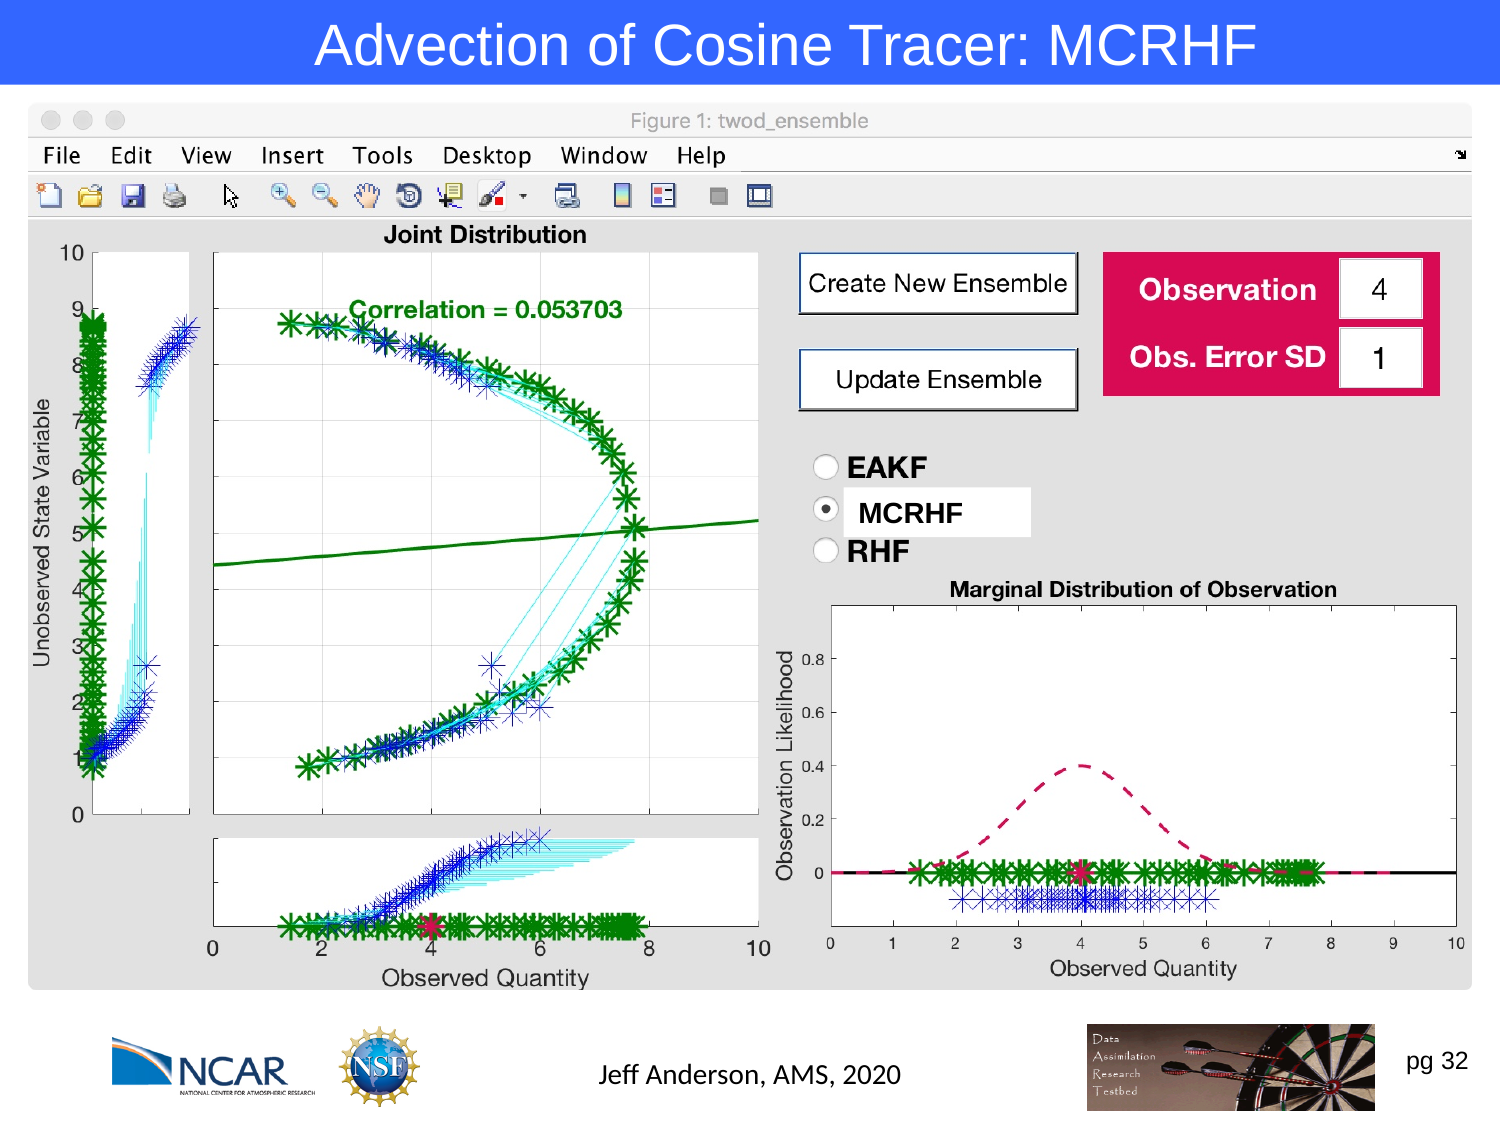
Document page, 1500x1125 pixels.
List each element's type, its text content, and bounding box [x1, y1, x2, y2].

text_box Advection of Cosine Tracer: MCRHF [0, 0, 1500, 85]
picture [27, 102, 1473, 990]
picture [112, 1037, 315, 1095]
picture [337, 1024, 421, 1108]
footer Jeff Anderson, AMS, 2020 [512, 1042, 988, 1103]
picture [1087, 1024, 1375, 1111]
